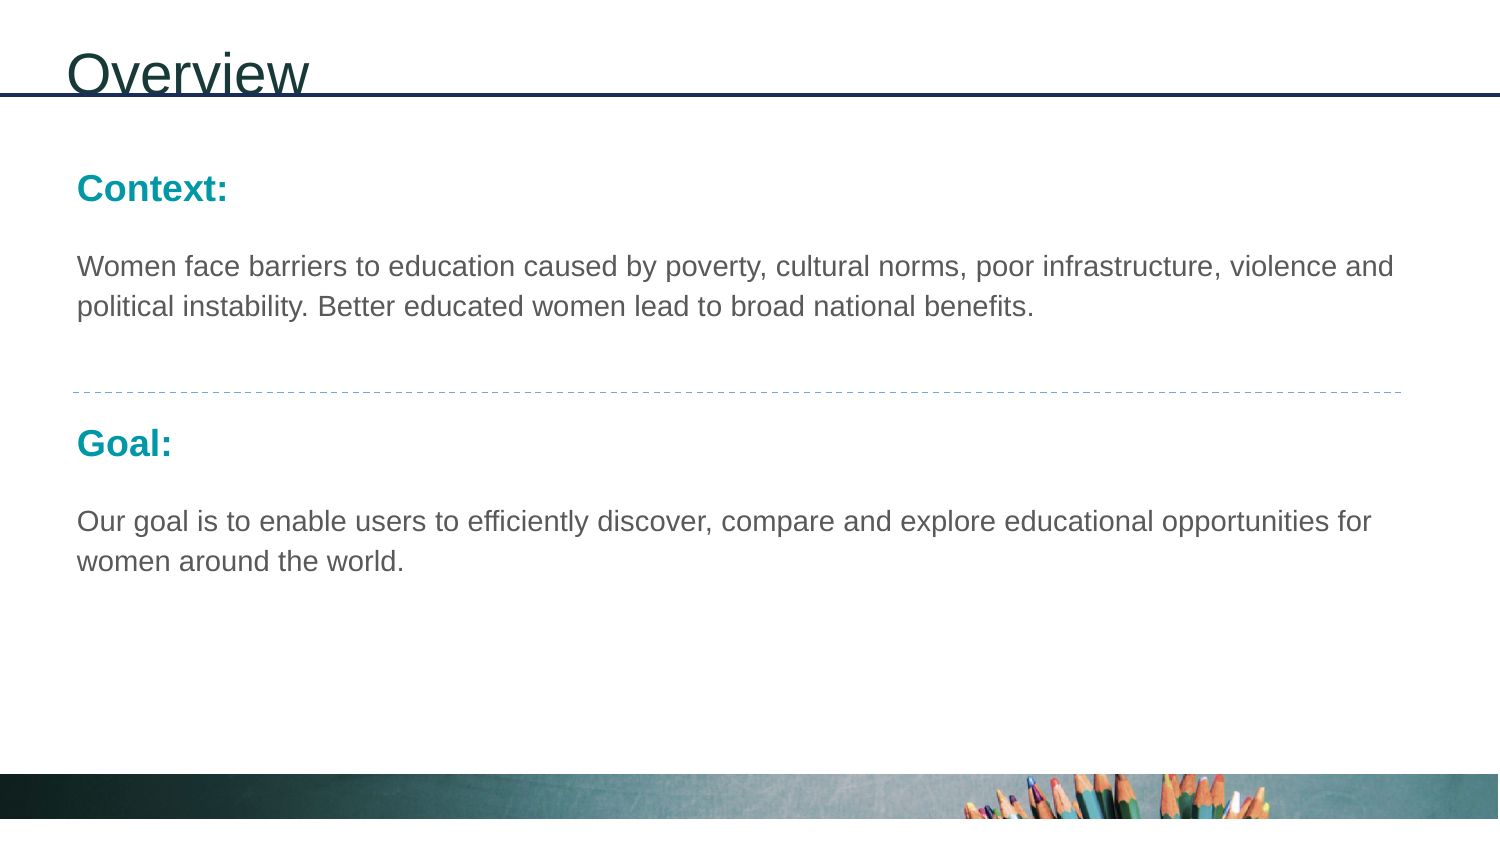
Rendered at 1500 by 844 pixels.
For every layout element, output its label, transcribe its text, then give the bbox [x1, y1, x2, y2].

list Context: Women face barriers to education caused by poverty, cultural norms, poor infrastructure, violence and political instability. Better educated women lead to broad national benefits. [61, 141, 1460, 397]
picture [0, 93, 1500, 97]
picture [0, 774, 1499, 819]
list Goal: Our goal is to enable users to efficiently discover, compare and explore educational opportunities for women around the world. [61, 397, 1460, 632]
title Overview [51, 10, 1449, 92]
